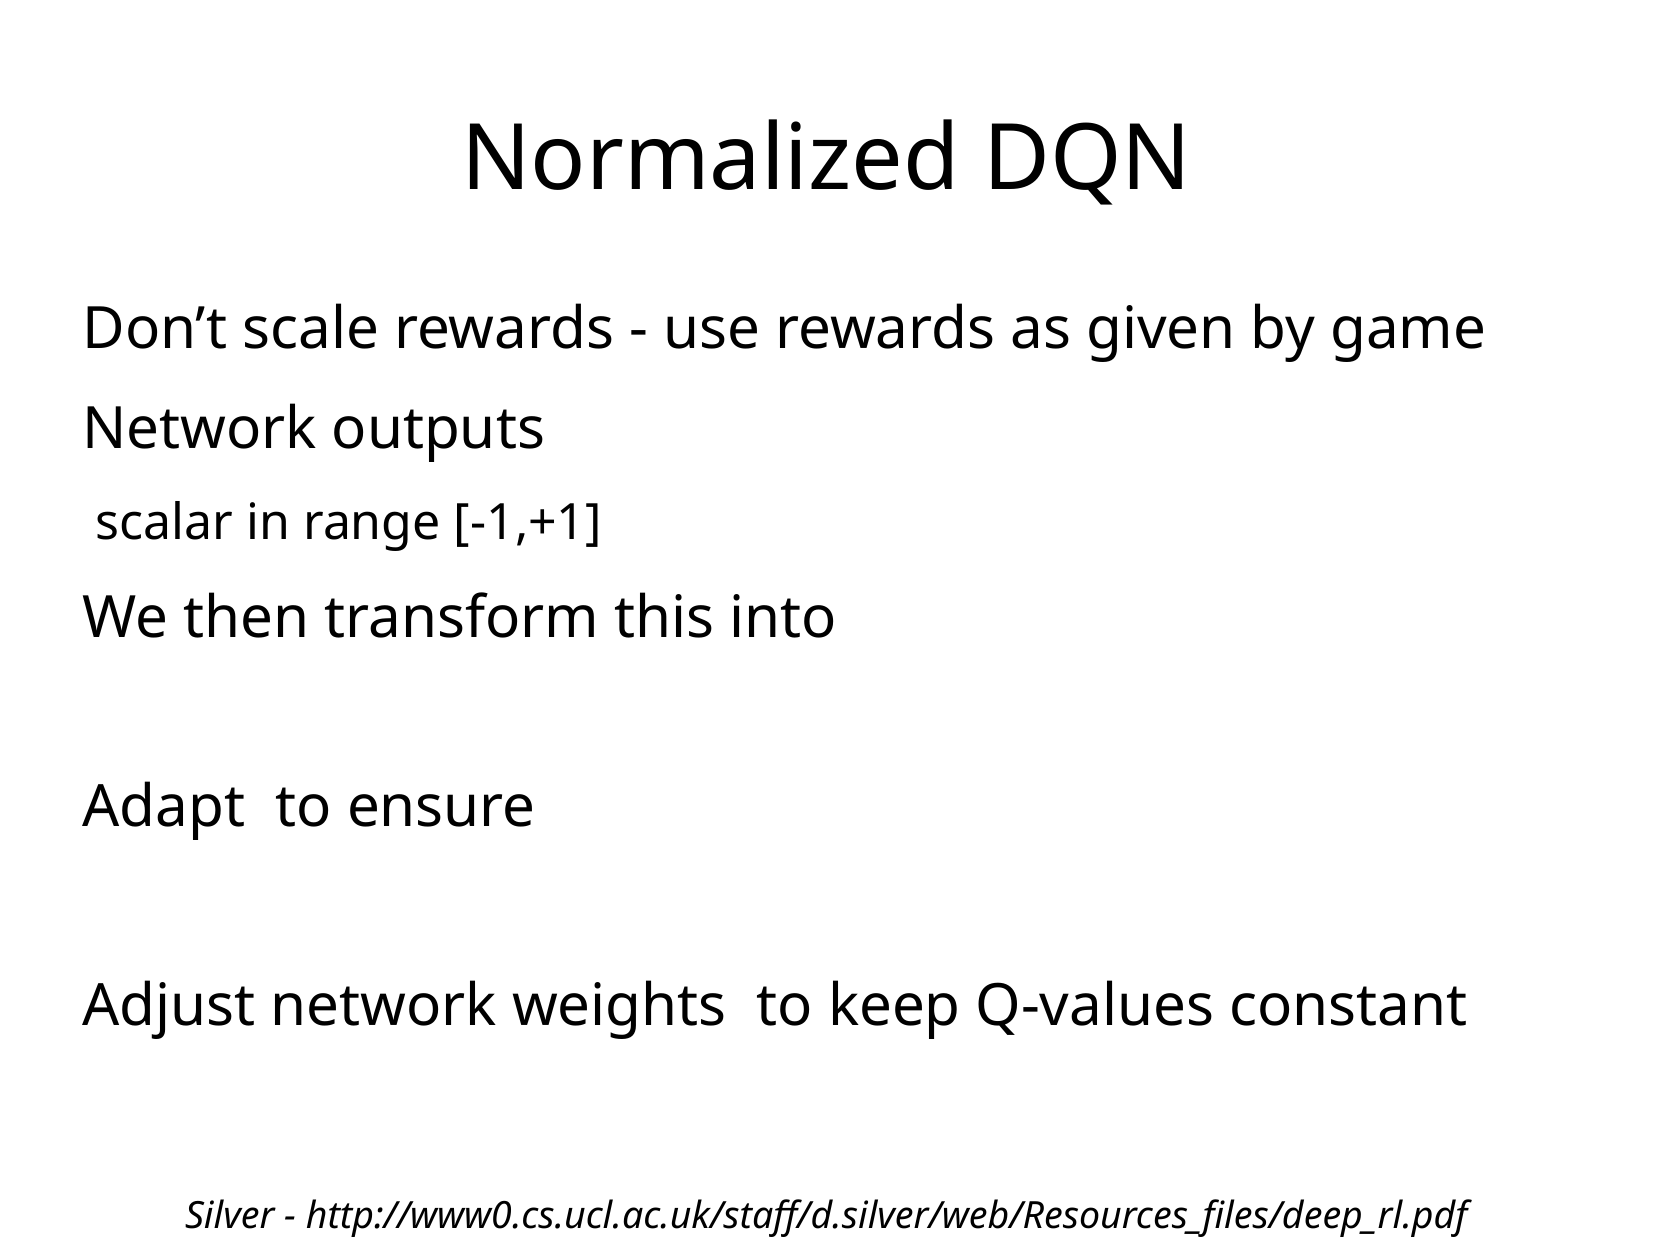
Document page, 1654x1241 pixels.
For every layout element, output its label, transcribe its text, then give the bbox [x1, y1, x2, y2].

text_box Silver - http://www0.cs.ucl.ac.uk/staff/d.silver/web/Resources_files/deep_rl.pdf [0, 1183, 1654, 1241]
title Normalized DQN [82, 49, 1571, 257]
